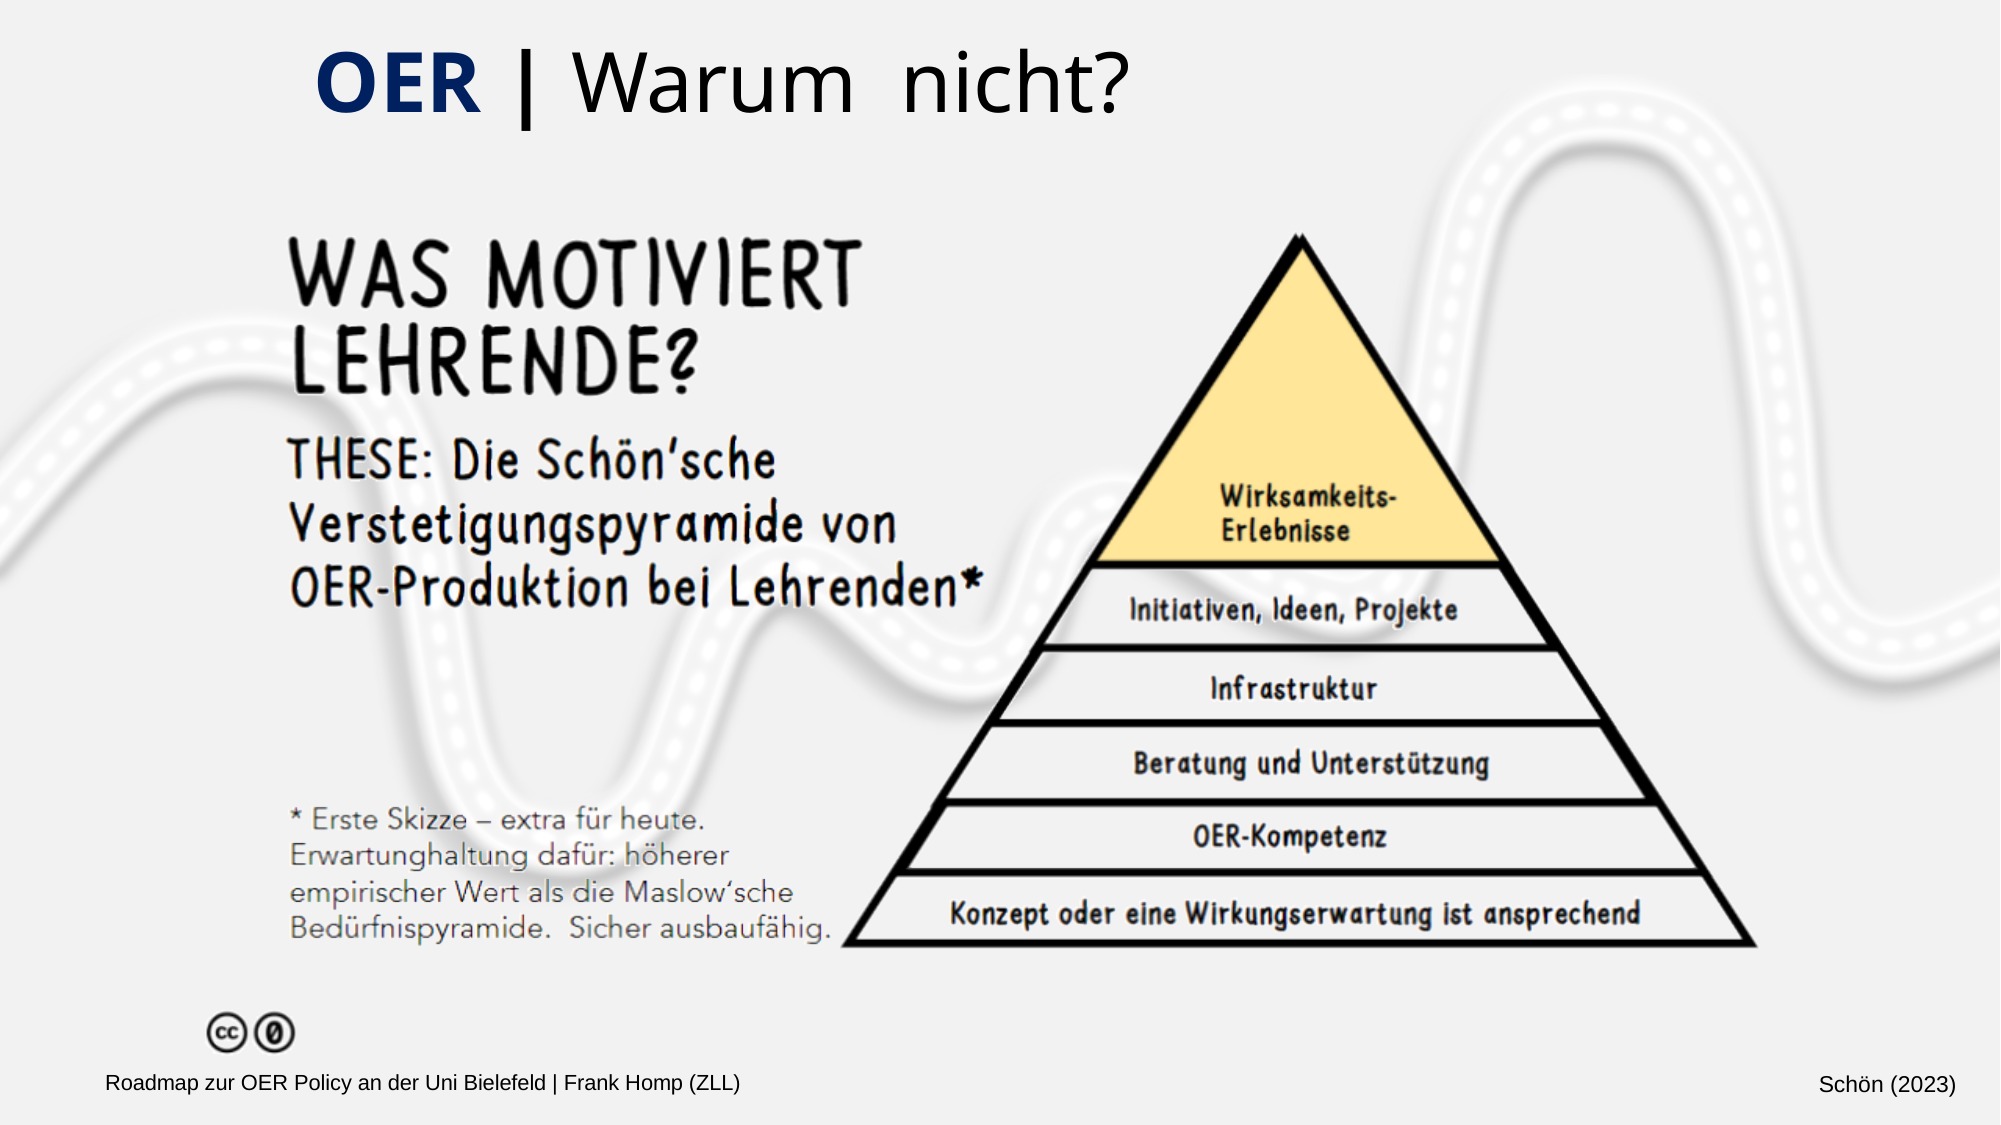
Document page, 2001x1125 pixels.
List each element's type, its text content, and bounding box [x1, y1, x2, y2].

text_box Schön (2023) [1803, 1061, 1972, 1104]
text_box Roadmap zur OER Policy an der Uni Bielefeld | Frank Homp (ZLL) [90, 1061, 1741, 1096]
picture [0, 74, 2000, 1062]
text_box OER | Warum nicht? [313, 29, 2000, 70]
